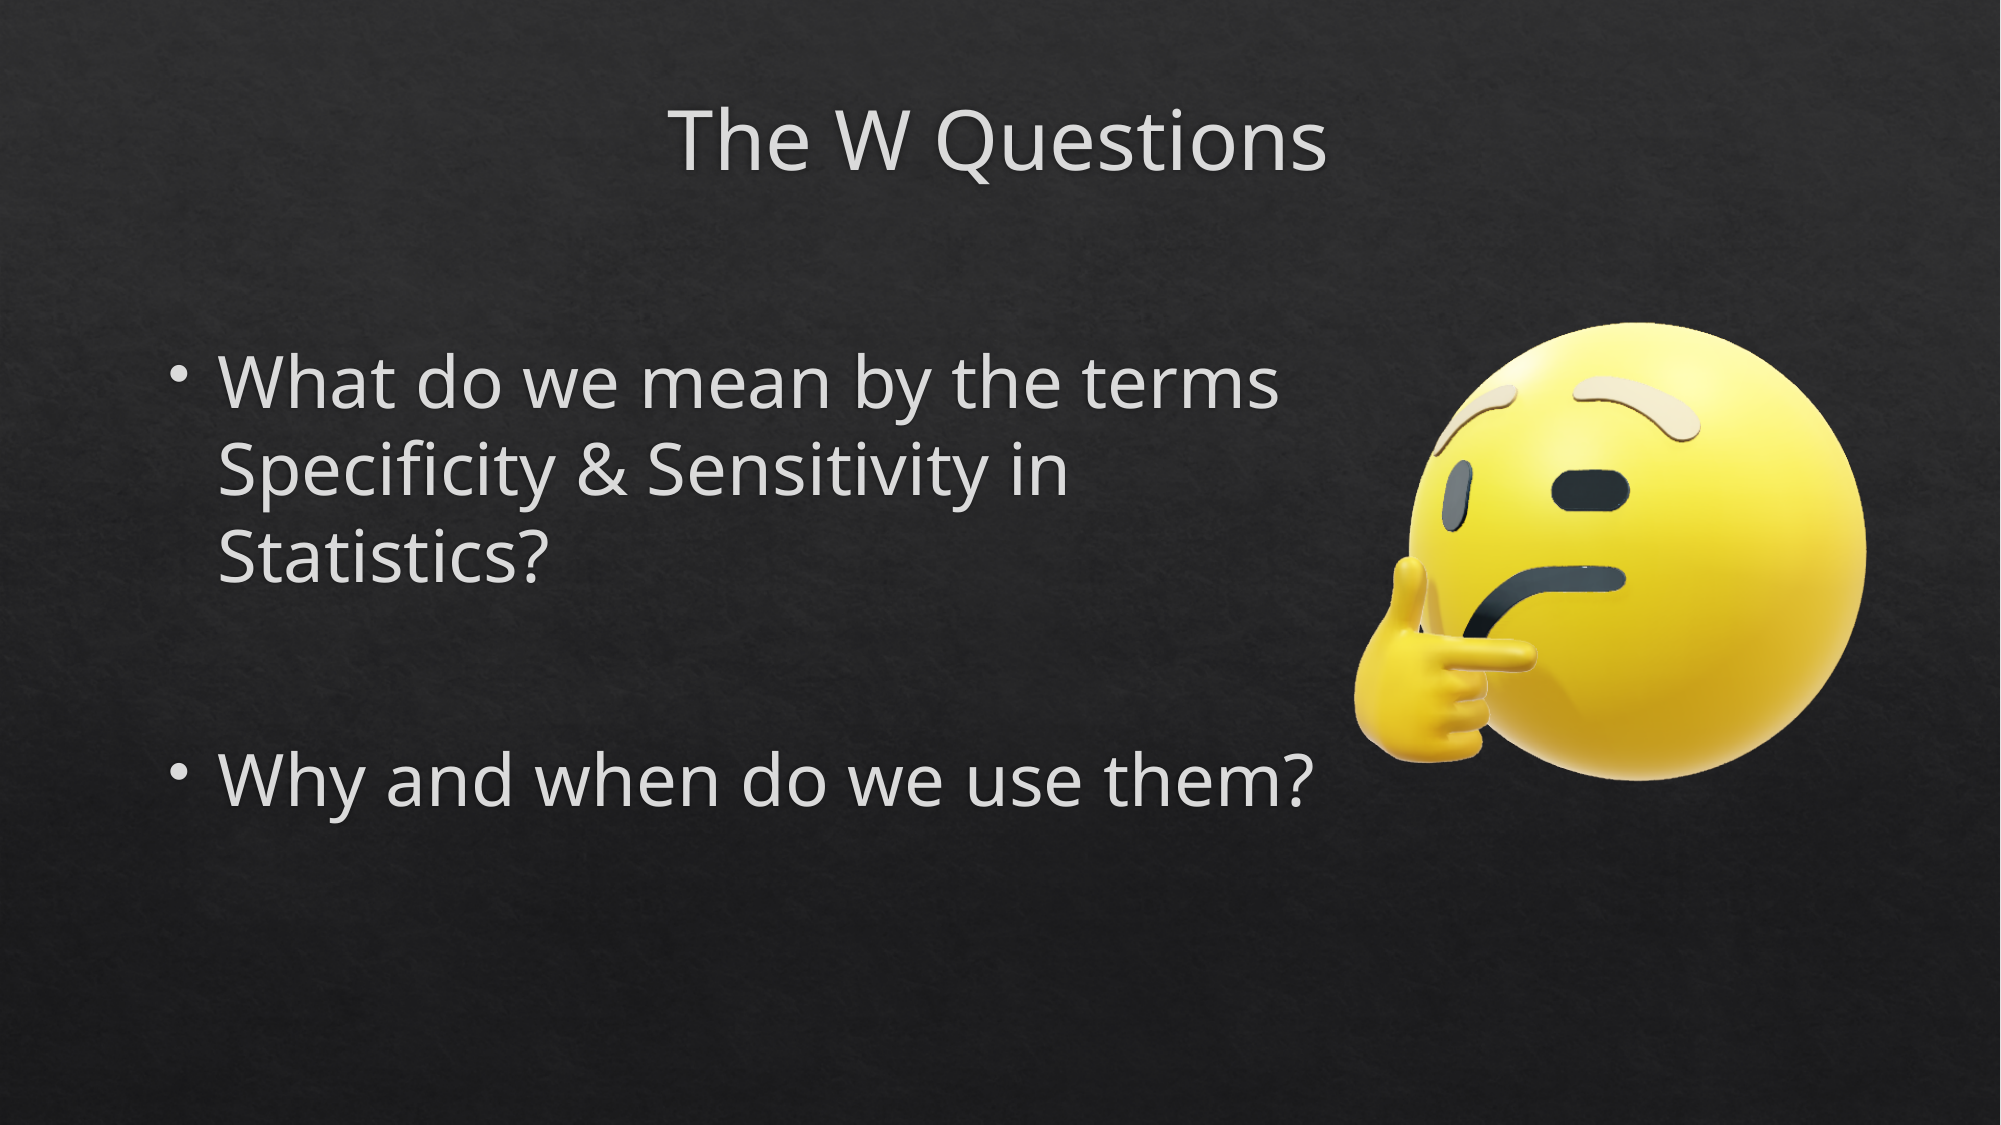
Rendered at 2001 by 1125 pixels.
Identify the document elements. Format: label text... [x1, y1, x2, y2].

list What do we mean by the terms Specificity & Sensitivity in Statistics? Why and when do we use them? [149, 216, 1350, 1001]
picture [1348, 315, 1915, 788]
title The W Questions [149, 57, 1849, 217]
